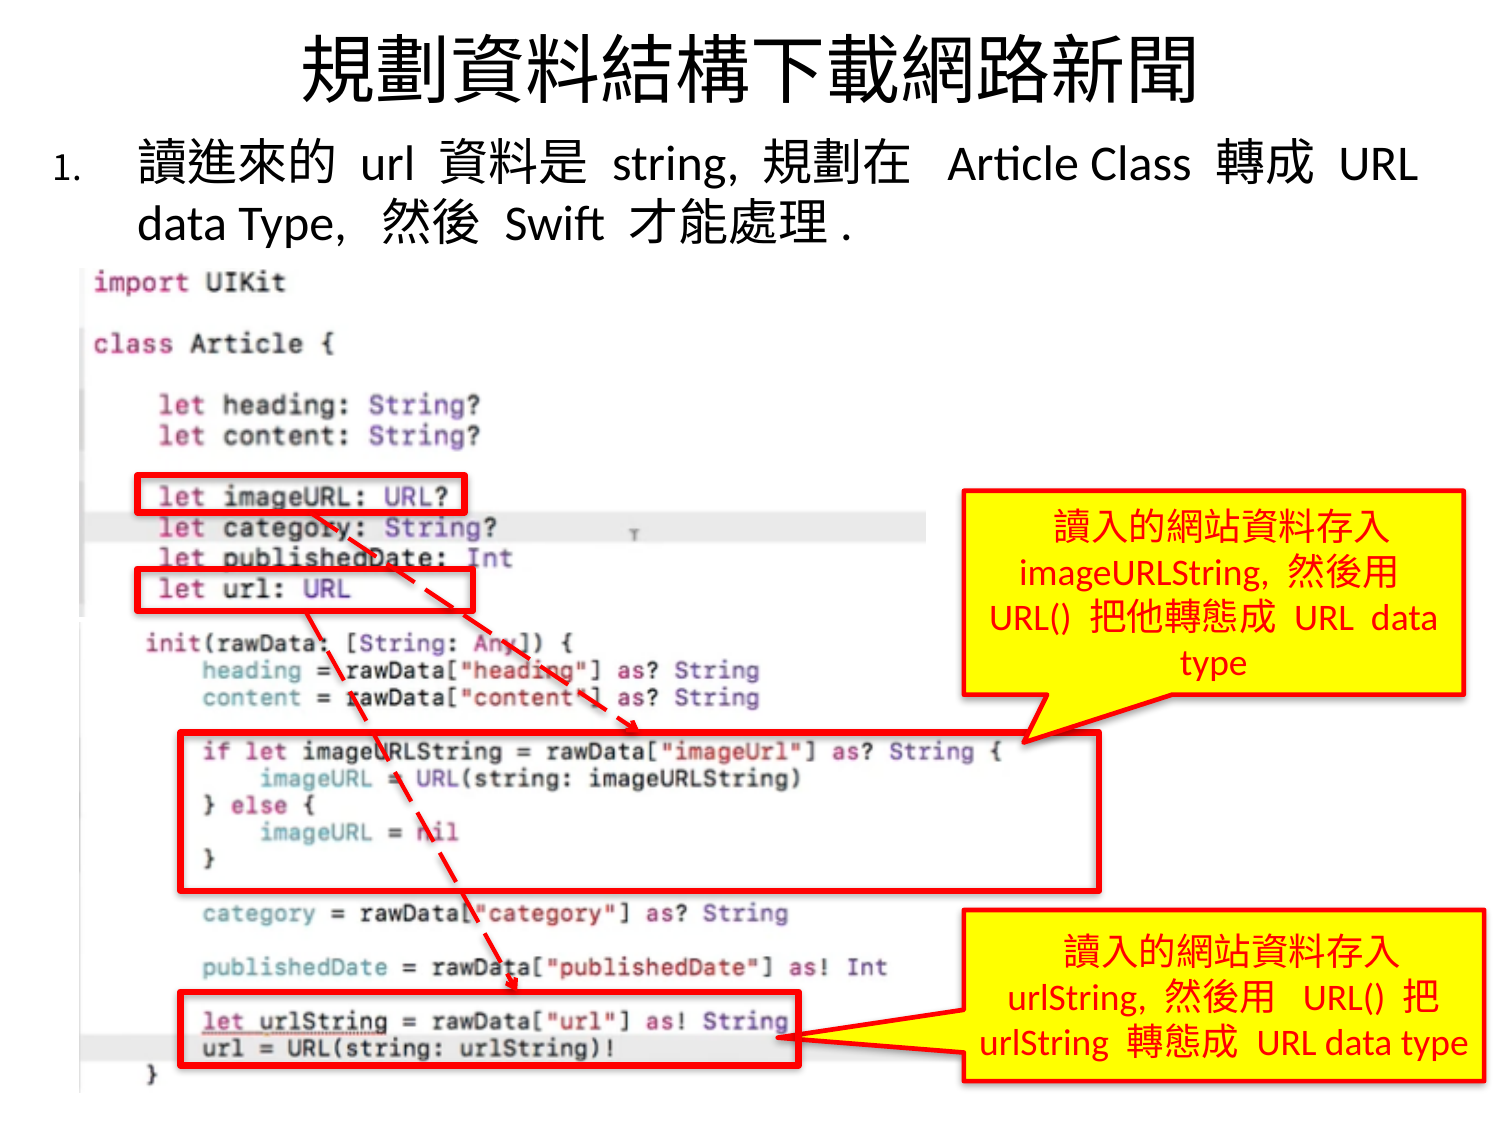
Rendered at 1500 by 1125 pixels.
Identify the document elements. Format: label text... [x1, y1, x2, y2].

title 規劃資料結構下載網路新聞 [0, 0, 1500, 137]
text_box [309, 512, 641, 733]
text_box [304, 610, 518, 992]
text_box 讀入的網站資料存入 imageURLString, 然後用 URL() 把他轉態成 URL data type [1038, 490, 1465, 739]
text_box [79, 268, 1035, 1094]
list 讀進來的 url 資料是 string, 規劃在 Article Class 轉成 URL data Type, 然後 Swift 才能處理. [37, 122, 1464, 287]
text_box [1038, 732, 1100, 891]
text_box 讀入的網站資料存入 urlString, 然後用 URL() 把 urlString 轉態成 URL data type [1038, 909, 1485, 1082]
